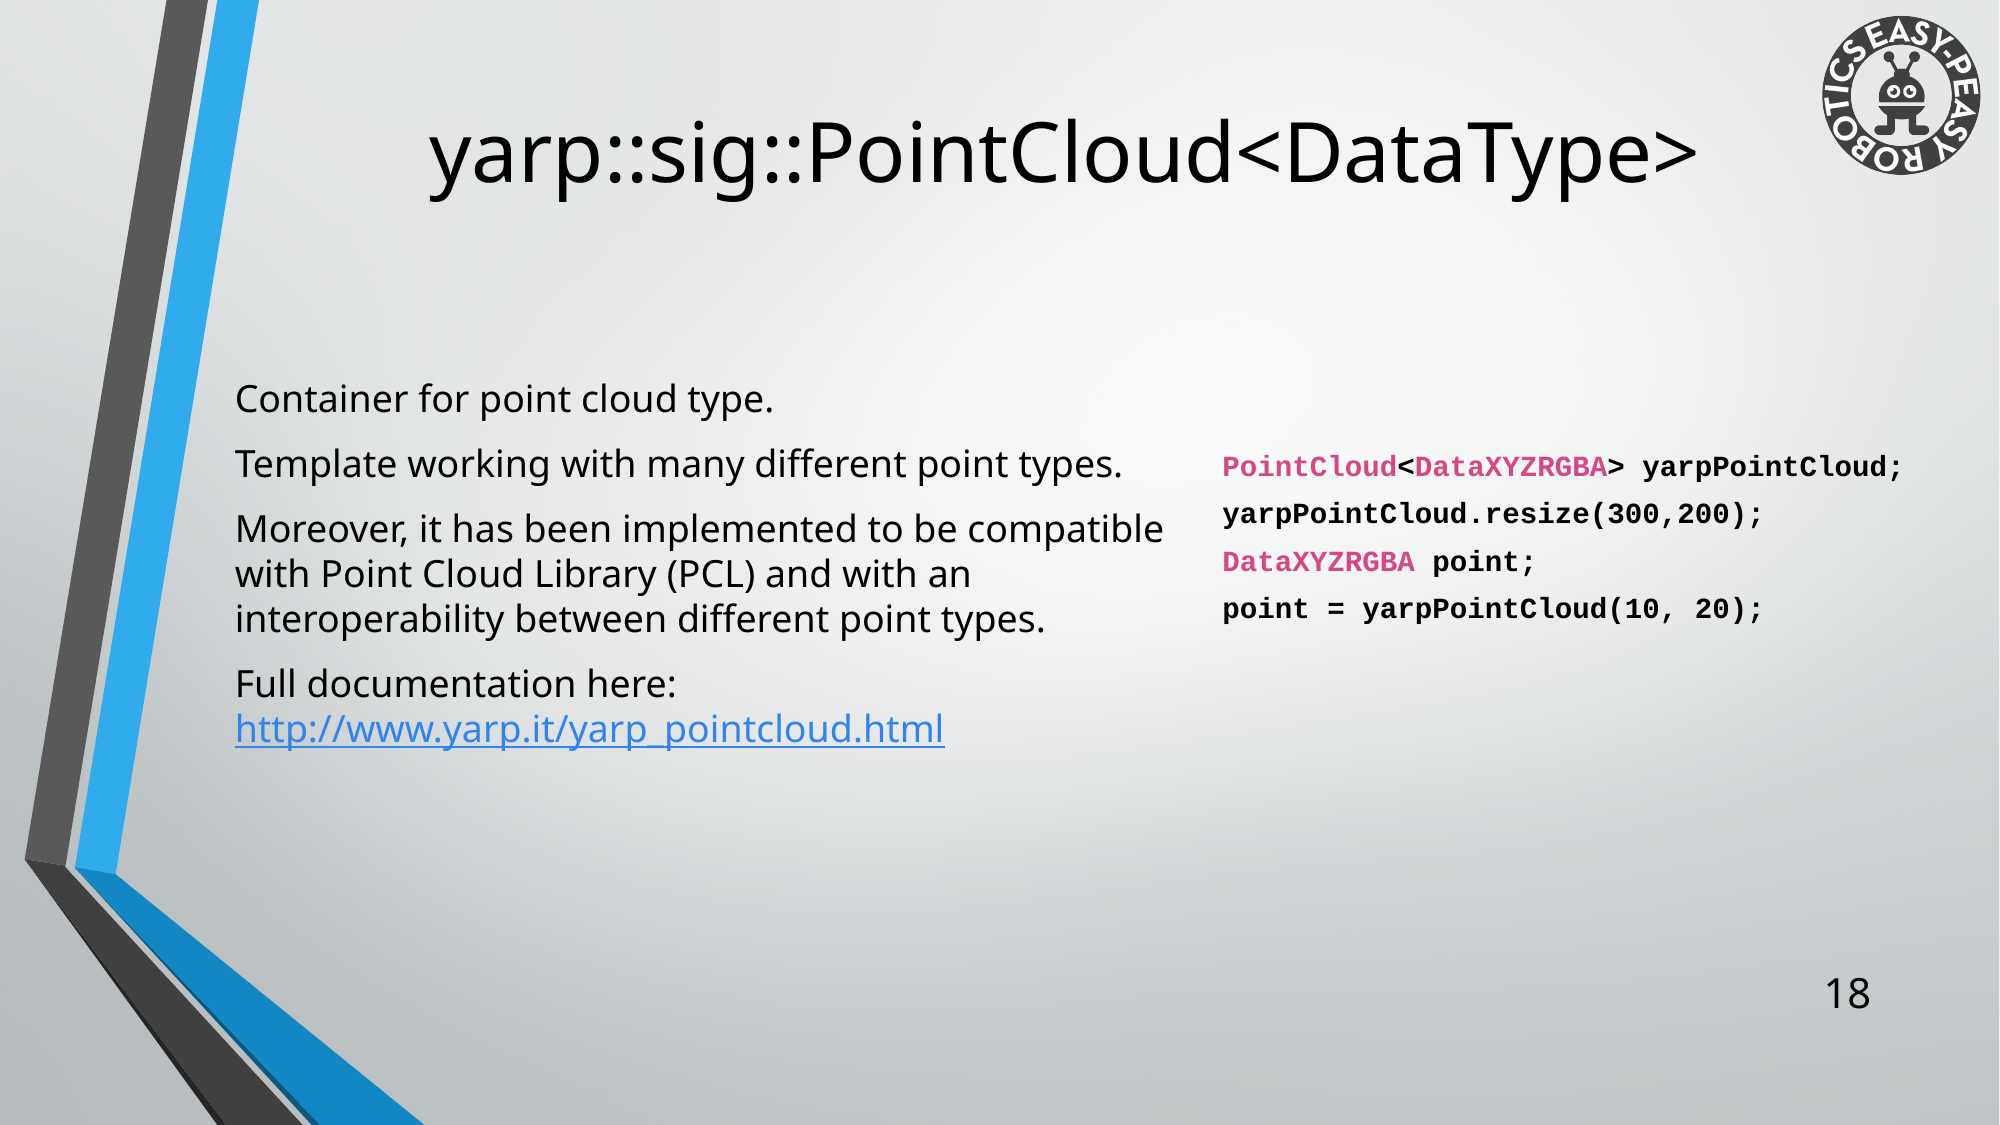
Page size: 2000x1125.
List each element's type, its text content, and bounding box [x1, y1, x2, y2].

title yarp::sig::PointCloud<DataType> [243, 5, 1887, 294]
slide_number 18 [1796, 965, 1887, 1025]
list Container for point cloud type. Template working with many different point types. Moreover, it has been implemented to be compatible with Point Cloud Library (PCL) and with an interoperability between different point types. Full documentation here: http://www.yarp.it/yarp_pointcloud.html [212, 311, 1188, 814]
picture [1793, 0, 2000, 212]
list PointCloud<DataXYZRGBA> yarpPointCloud; yarpPointCloud.resize(300,200); DataXYZRGBA point; point = yarpPointCloud(10, 20); [1199, 351, 1925, 774]
